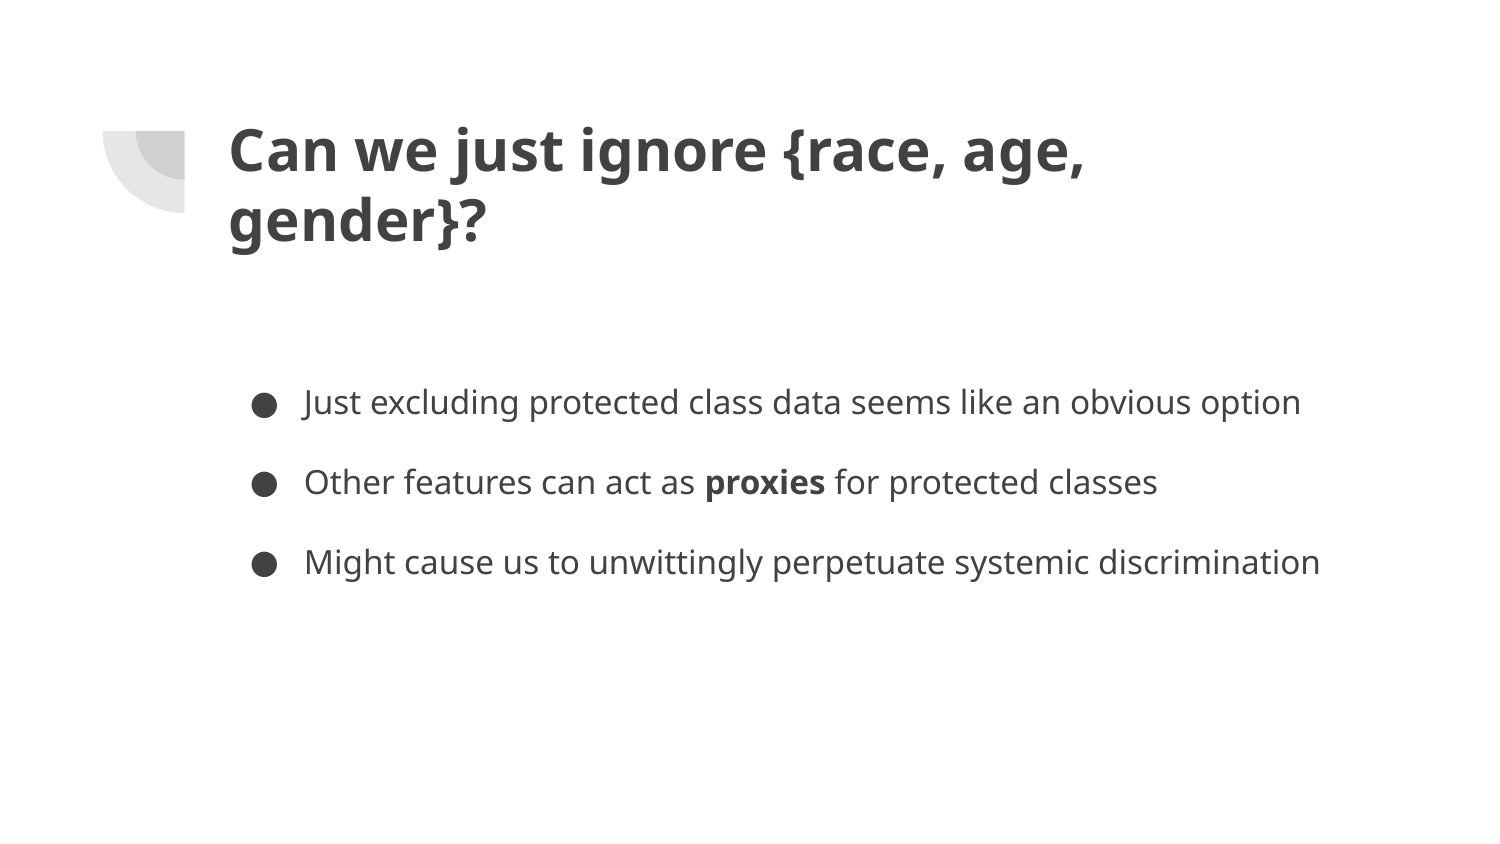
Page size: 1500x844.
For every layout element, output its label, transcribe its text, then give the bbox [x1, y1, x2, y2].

list Just excluding protected class data seems like an obvious option Other features can act as proxies for protected classes Might cause us to unwittingly perpetuate systemic discrimination [213, 326, 1368, 744]
title Can we just ignore {race, age, gender}? [213, 98, 1368, 263]
